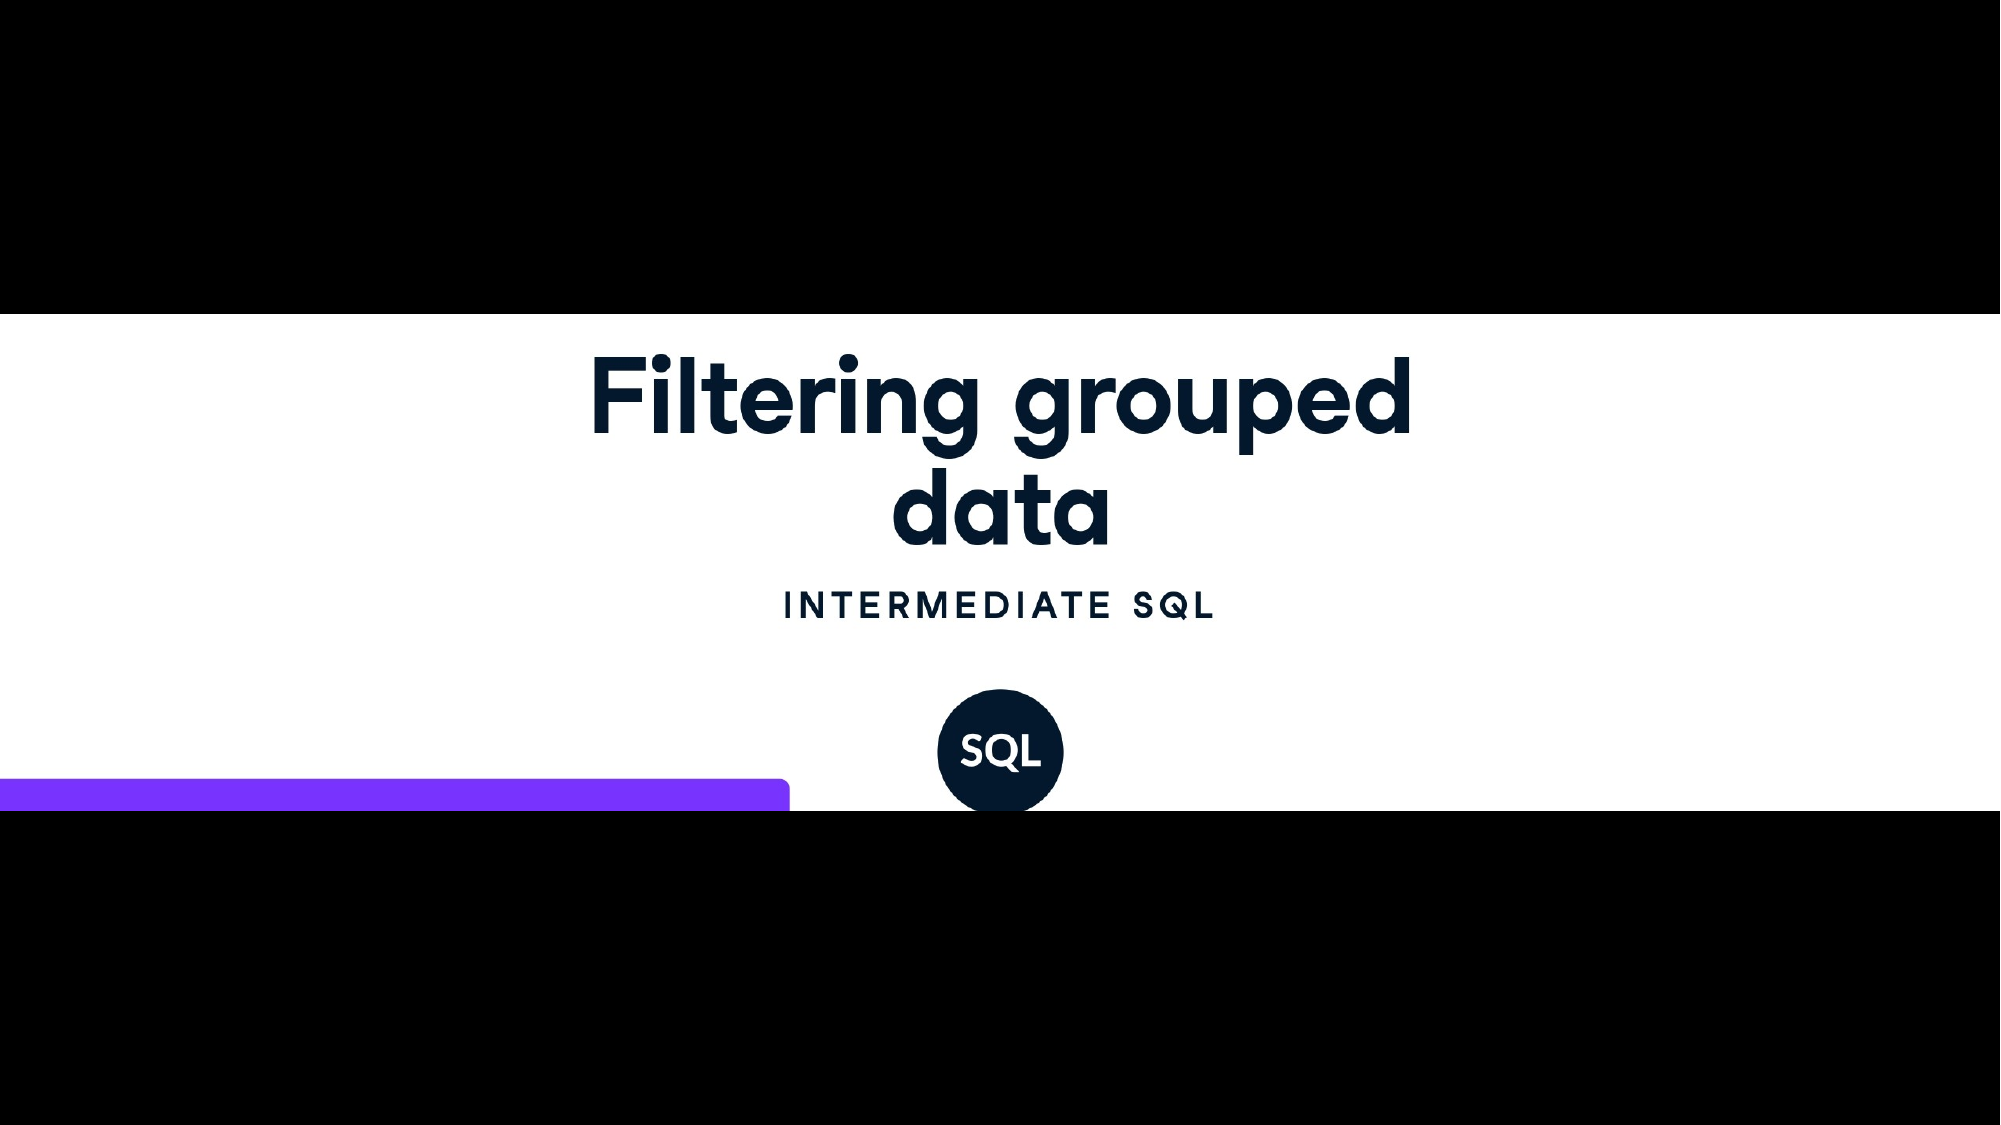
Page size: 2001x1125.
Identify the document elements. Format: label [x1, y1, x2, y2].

picture [0, 314, 2000, 811]
